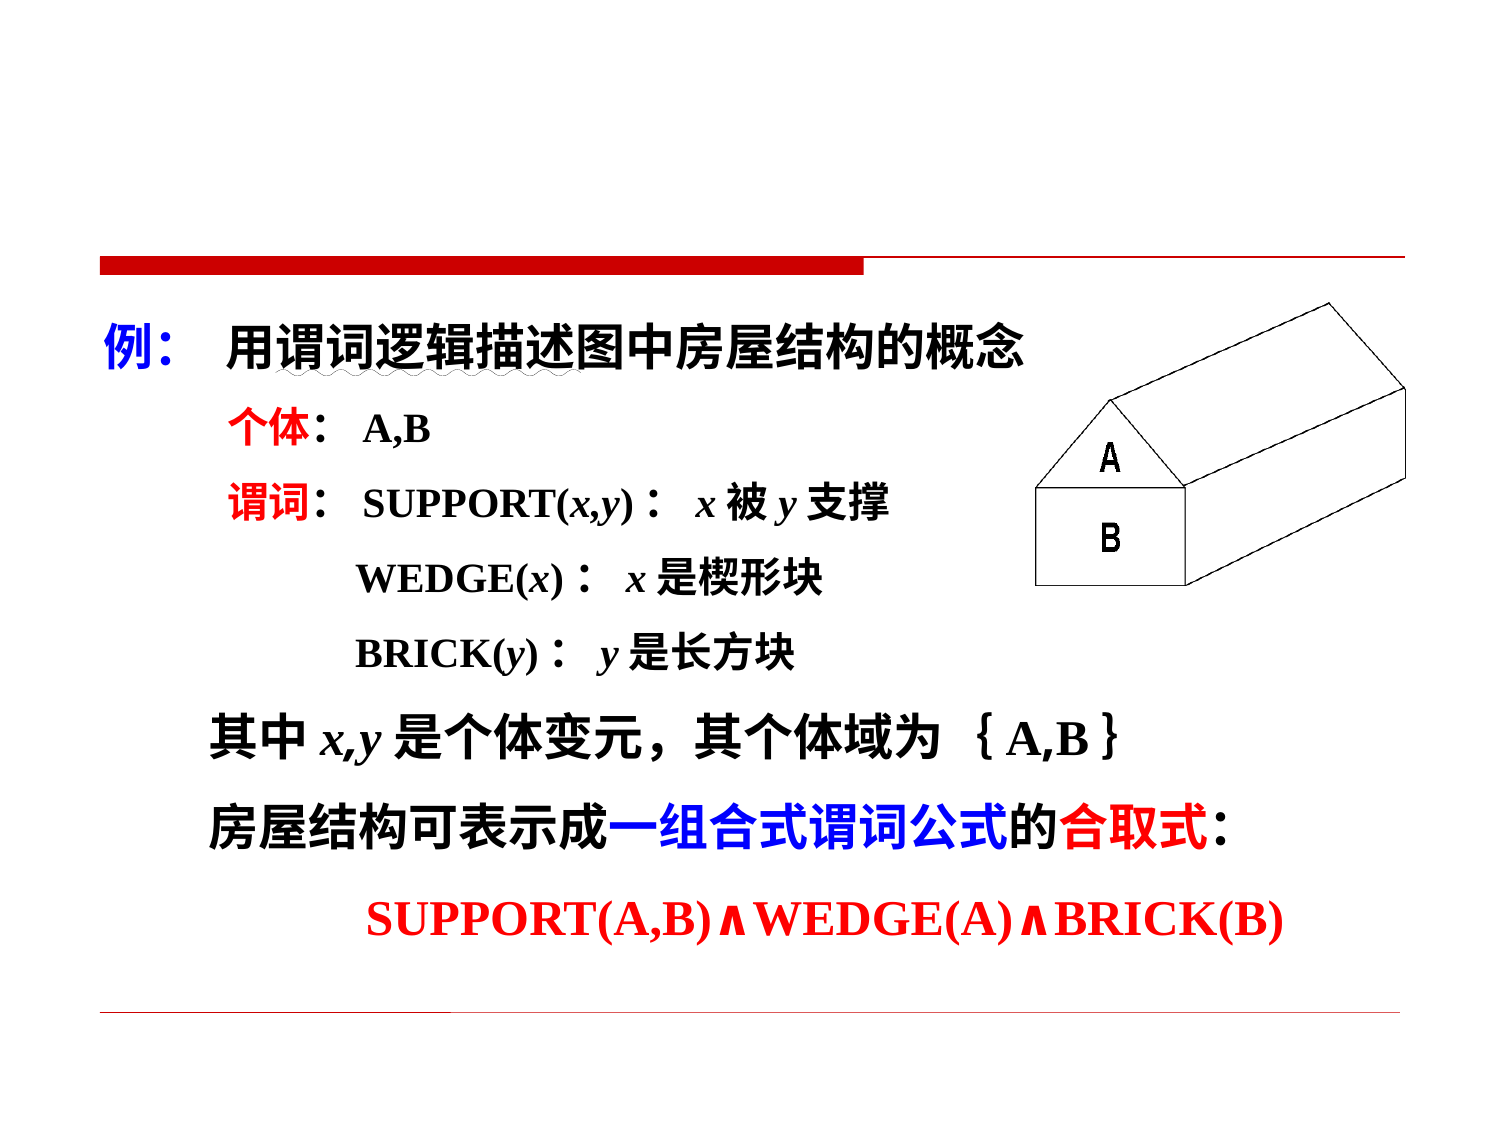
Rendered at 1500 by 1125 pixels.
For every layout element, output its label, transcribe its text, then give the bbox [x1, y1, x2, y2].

text_box 例： 用谓词逻辑描述图中房屋结构的概念 个体：A,B 谓词：SUPPORT(x,y)：x被y支撑 WEDGE(x)：x是楔形块 BRICK(y)：y是长方块 其中x,y是个体变元，其个体域为｛A,B｝ 房屋结构可表示成一组合式谓词公式的合取式： SUPPORT(A,B)∧WEDGE(A)∧BRICK(B) [103, 285, 1403, 946]
picture [1033, 302, 1406, 587]
